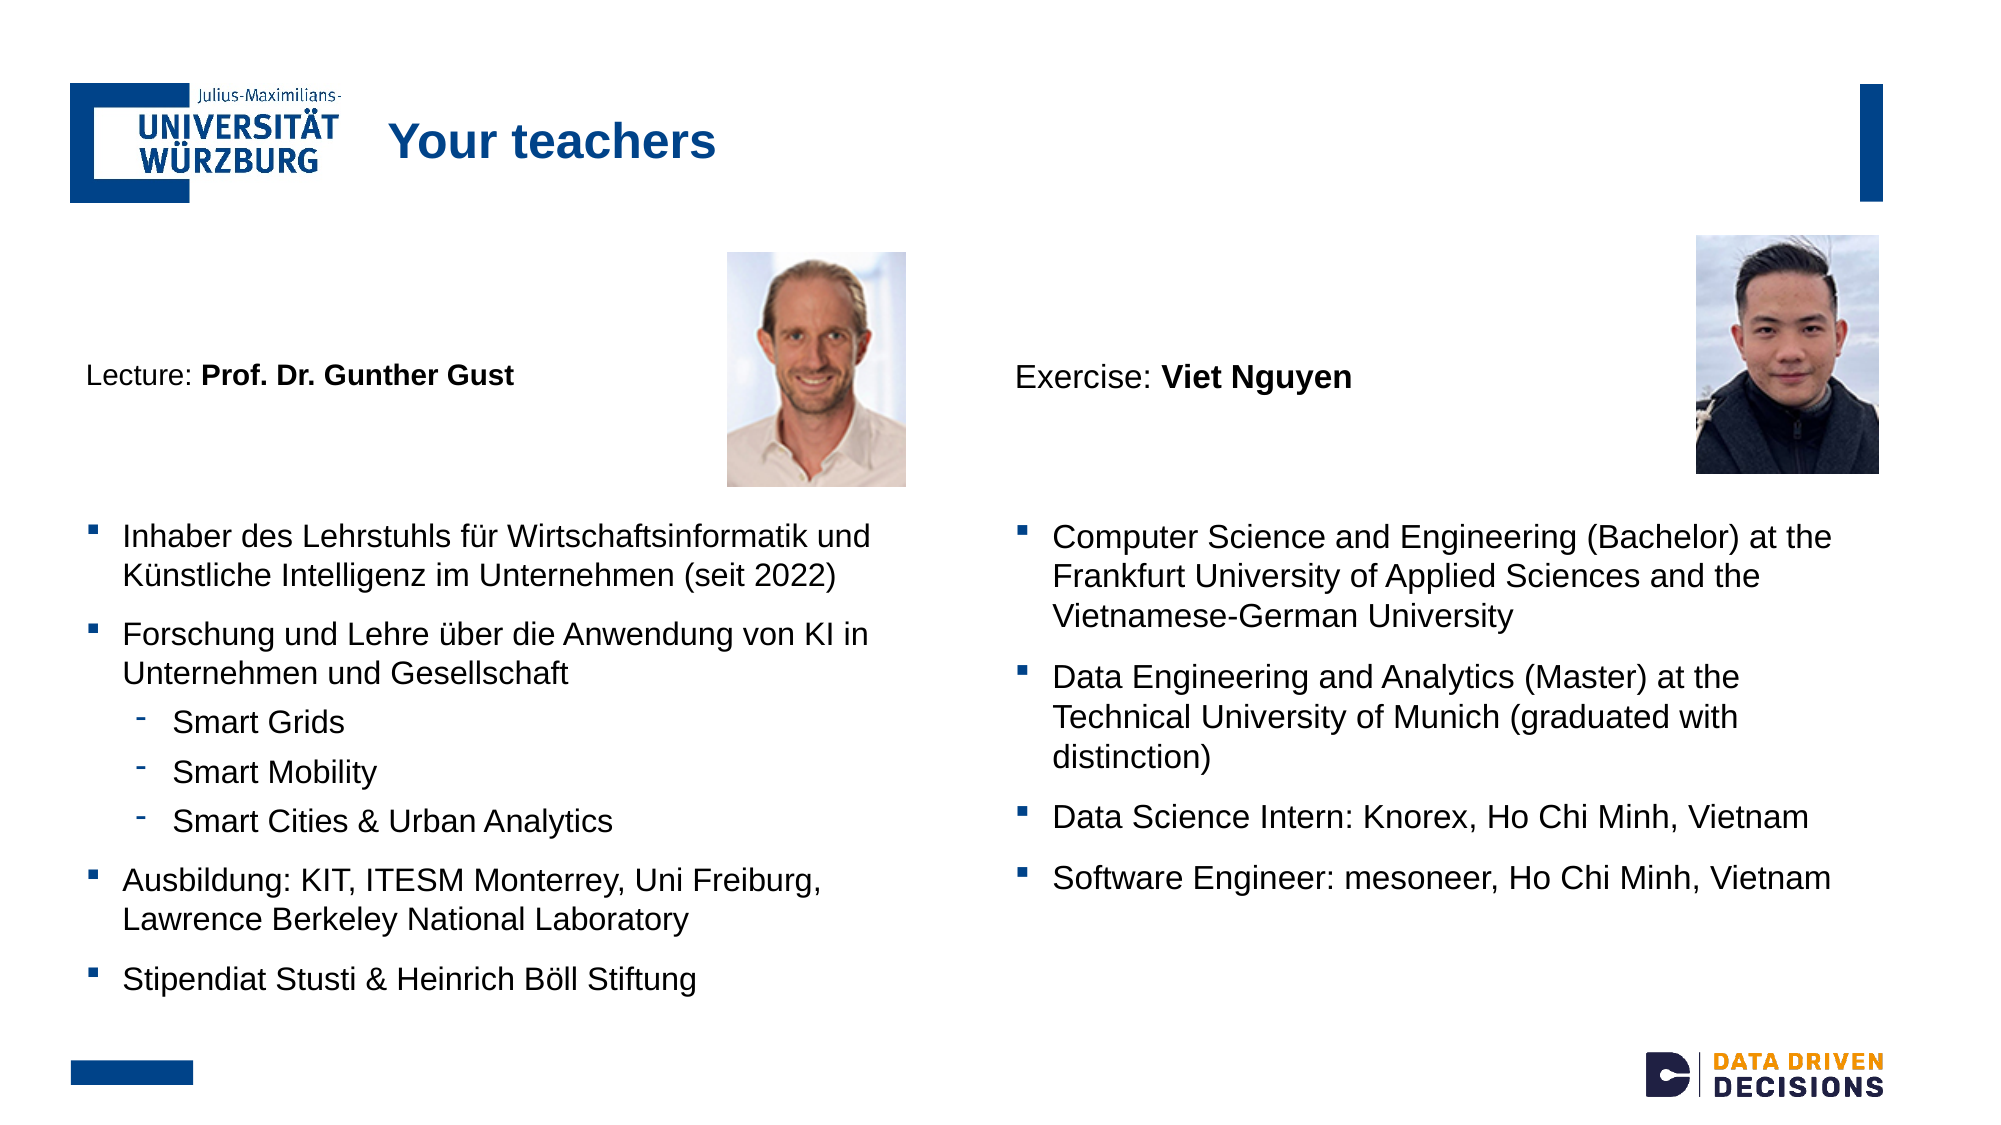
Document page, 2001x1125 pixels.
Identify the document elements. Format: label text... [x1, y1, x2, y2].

picture [726, 252, 906, 488]
text_box Computer Science and Engineering (Bachelor) at the Frankfurt University of Applied Sciences and the Vietnamese-German University Data Engineering and Analytics (Master) at the Technical University of Munich (graduated with distinction) Data Science Intern: Knorex, Ho Chi Minh, Vietnam Software Engineer: mesoneer, Ho Chi Minh, Vietnam [999, 507, 1879, 1006]
list Inhaber des Lehrstuhls für Wirtschaftsinformatik und Künstliche Intelligenz im Unternehmen (seit 2022) Forschung und Lehre über die Anwendung von KI in Unternehmen und Gesellschaft Smart Grids Smart Mobility Smart Cities & Urban Analytics Ausbildung: KIT, ITESM Monterrey, Uni Freiburg, Lawrence Berkeley National Laboratory Stipendiat Stusti & Heinrich Böll Stiftung [70, 507, 950, 1006]
picture [1696, 235, 1879, 474]
picture [1646, 1049, 1883, 1097]
text_box Lecture: Prof. Dr. Gunther Gust [70, 348, 538, 433]
text_box Exercise: Viet Nguyen [999, 348, 1481, 433]
picture [70, 83, 341, 203]
title Your teachers [372, 84, 1834, 202]
